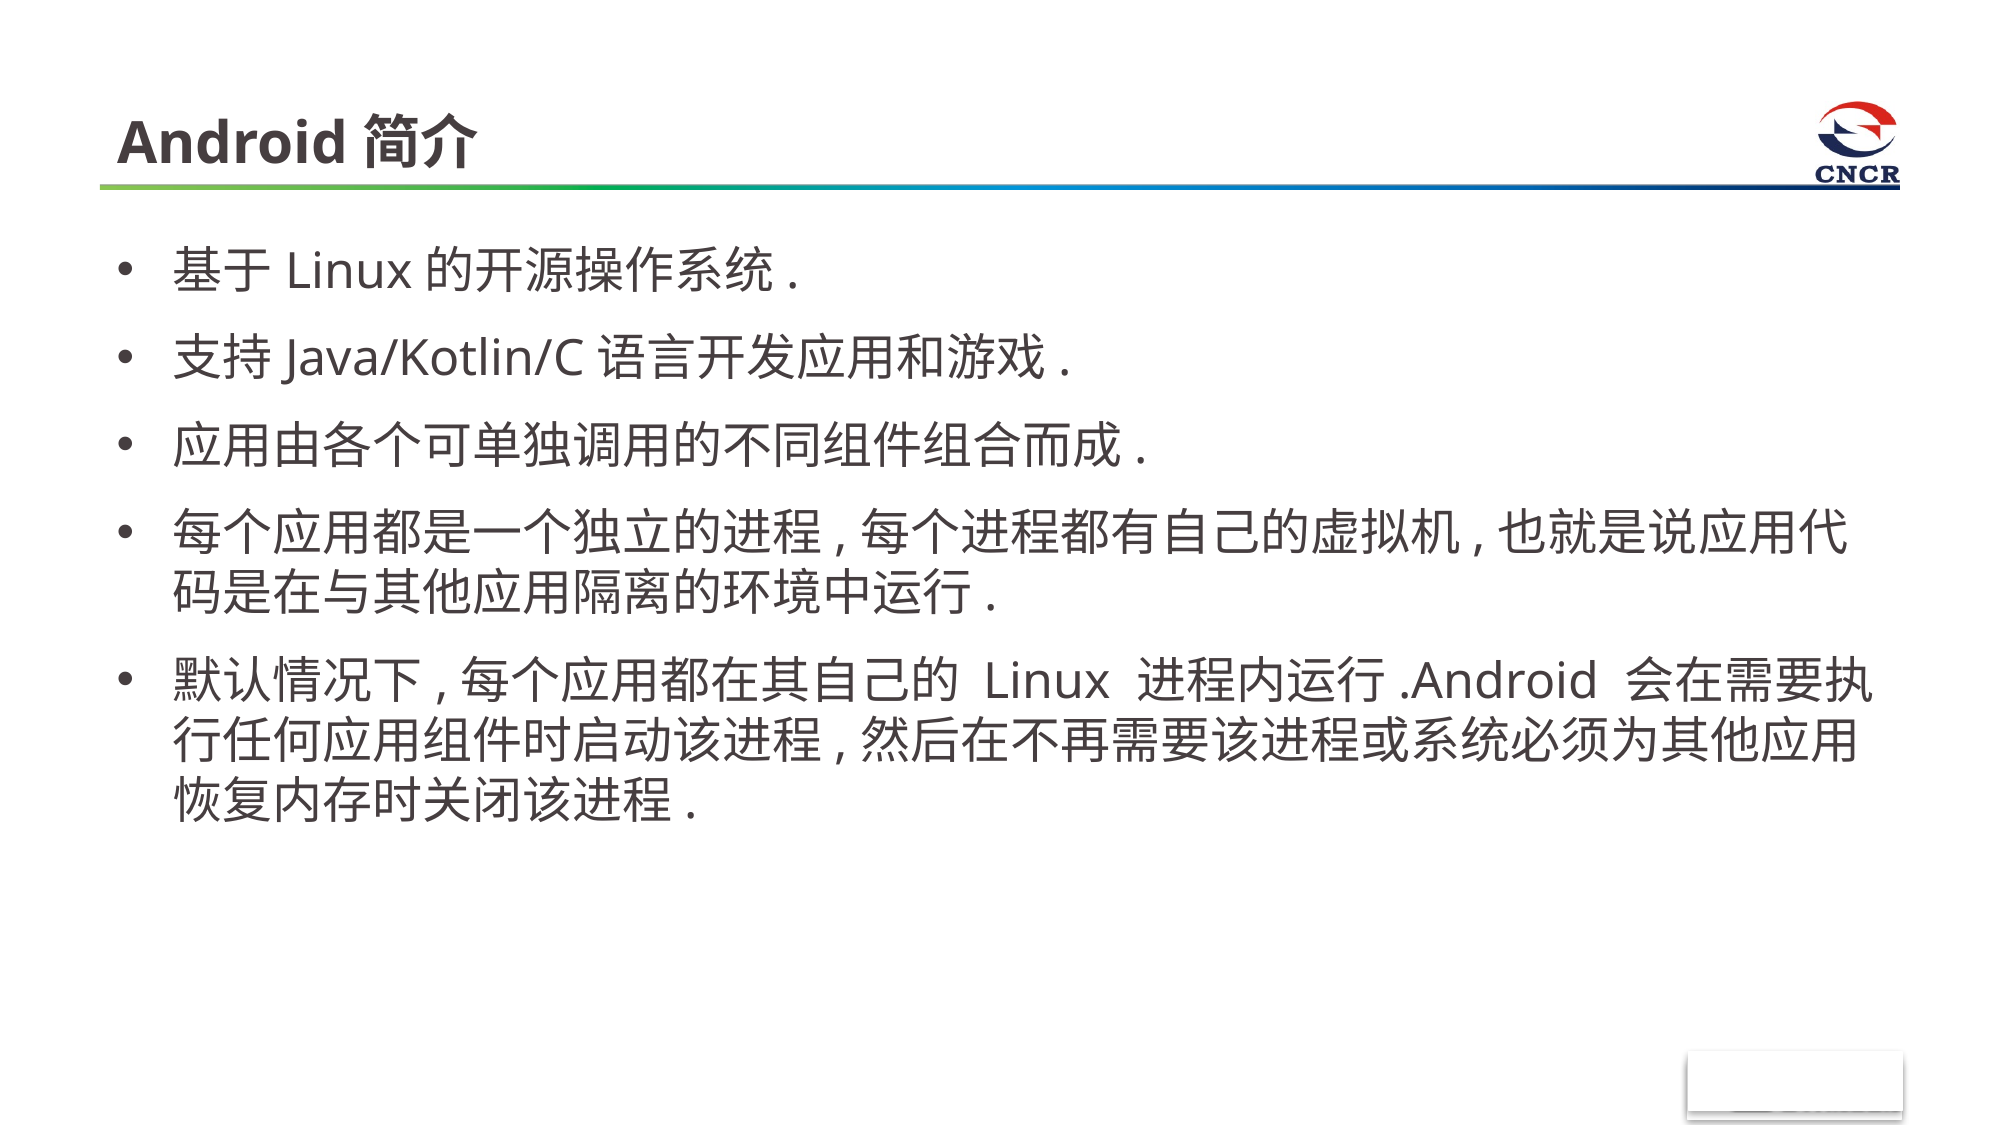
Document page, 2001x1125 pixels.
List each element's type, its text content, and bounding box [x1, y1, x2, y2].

list 基于Linux的开源操作系统. 支持Java/Kotlin/C语言开发应用和游戏. 应用由各个可单独调用的不同组件组合而成. 每个应用都是一个独立的进程,每个进程都有自己的虚拟机,也就是说应用代码是在与其他应用隔离的环境中运行. 默认情况下,每个应用都在其自己的 Linux 进程内运行.Android 会在需要执行任何应用组件时启动该进程,然后在不再需要该进程或系统必须为其他应用恢复内存时关闭该进程. [101, 230, 1903, 504]
title Android简介 [101, 40, 1903, 183]
